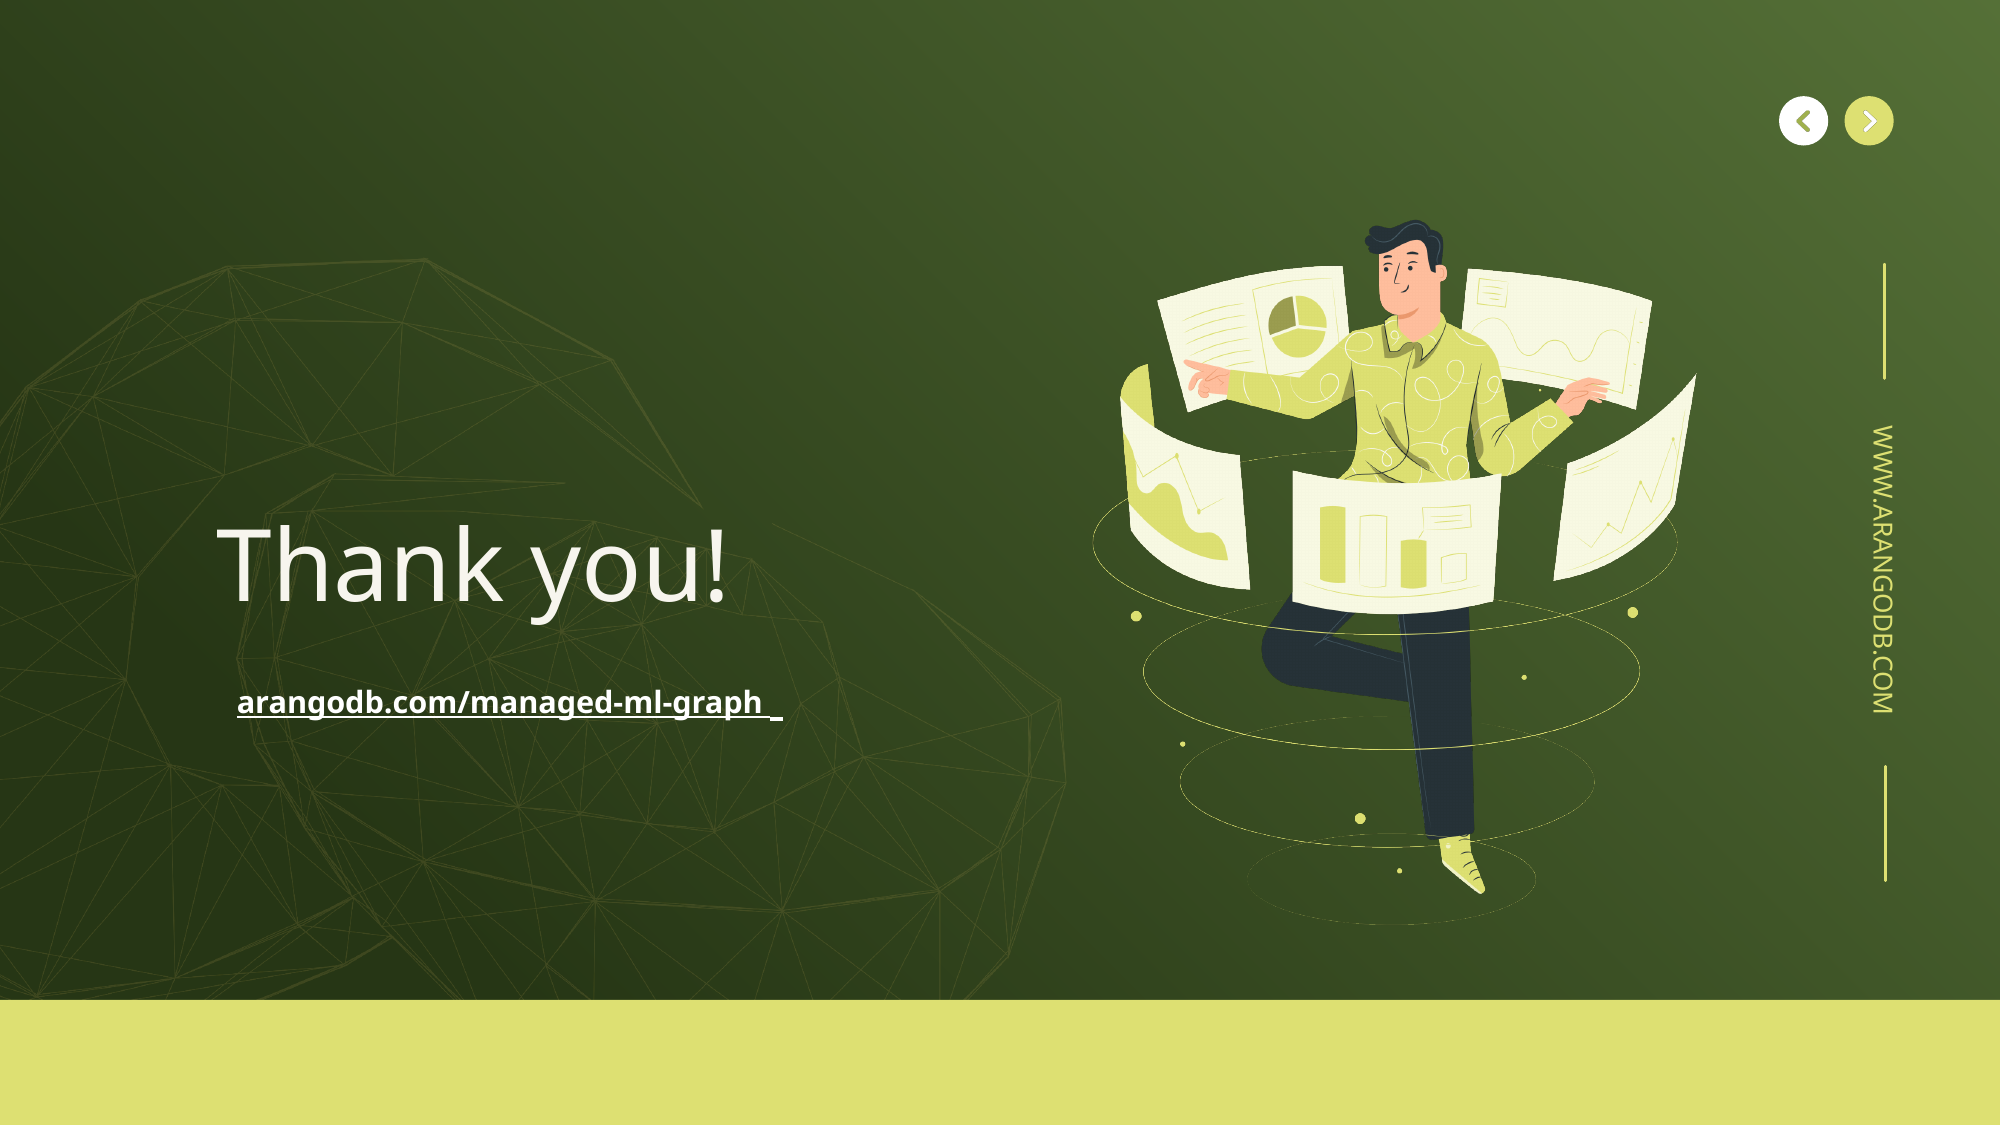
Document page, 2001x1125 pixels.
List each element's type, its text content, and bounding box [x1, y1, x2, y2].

picture [959, 130, 1818, 990]
text_box Thank you! [196, 481, 824, 642]
text_box arangodb.com/managed-ml-graph [148, 643, 873, 752]
picture [1797, 111, 1810, 132]
picture [1863, 110, 1877, 132]
